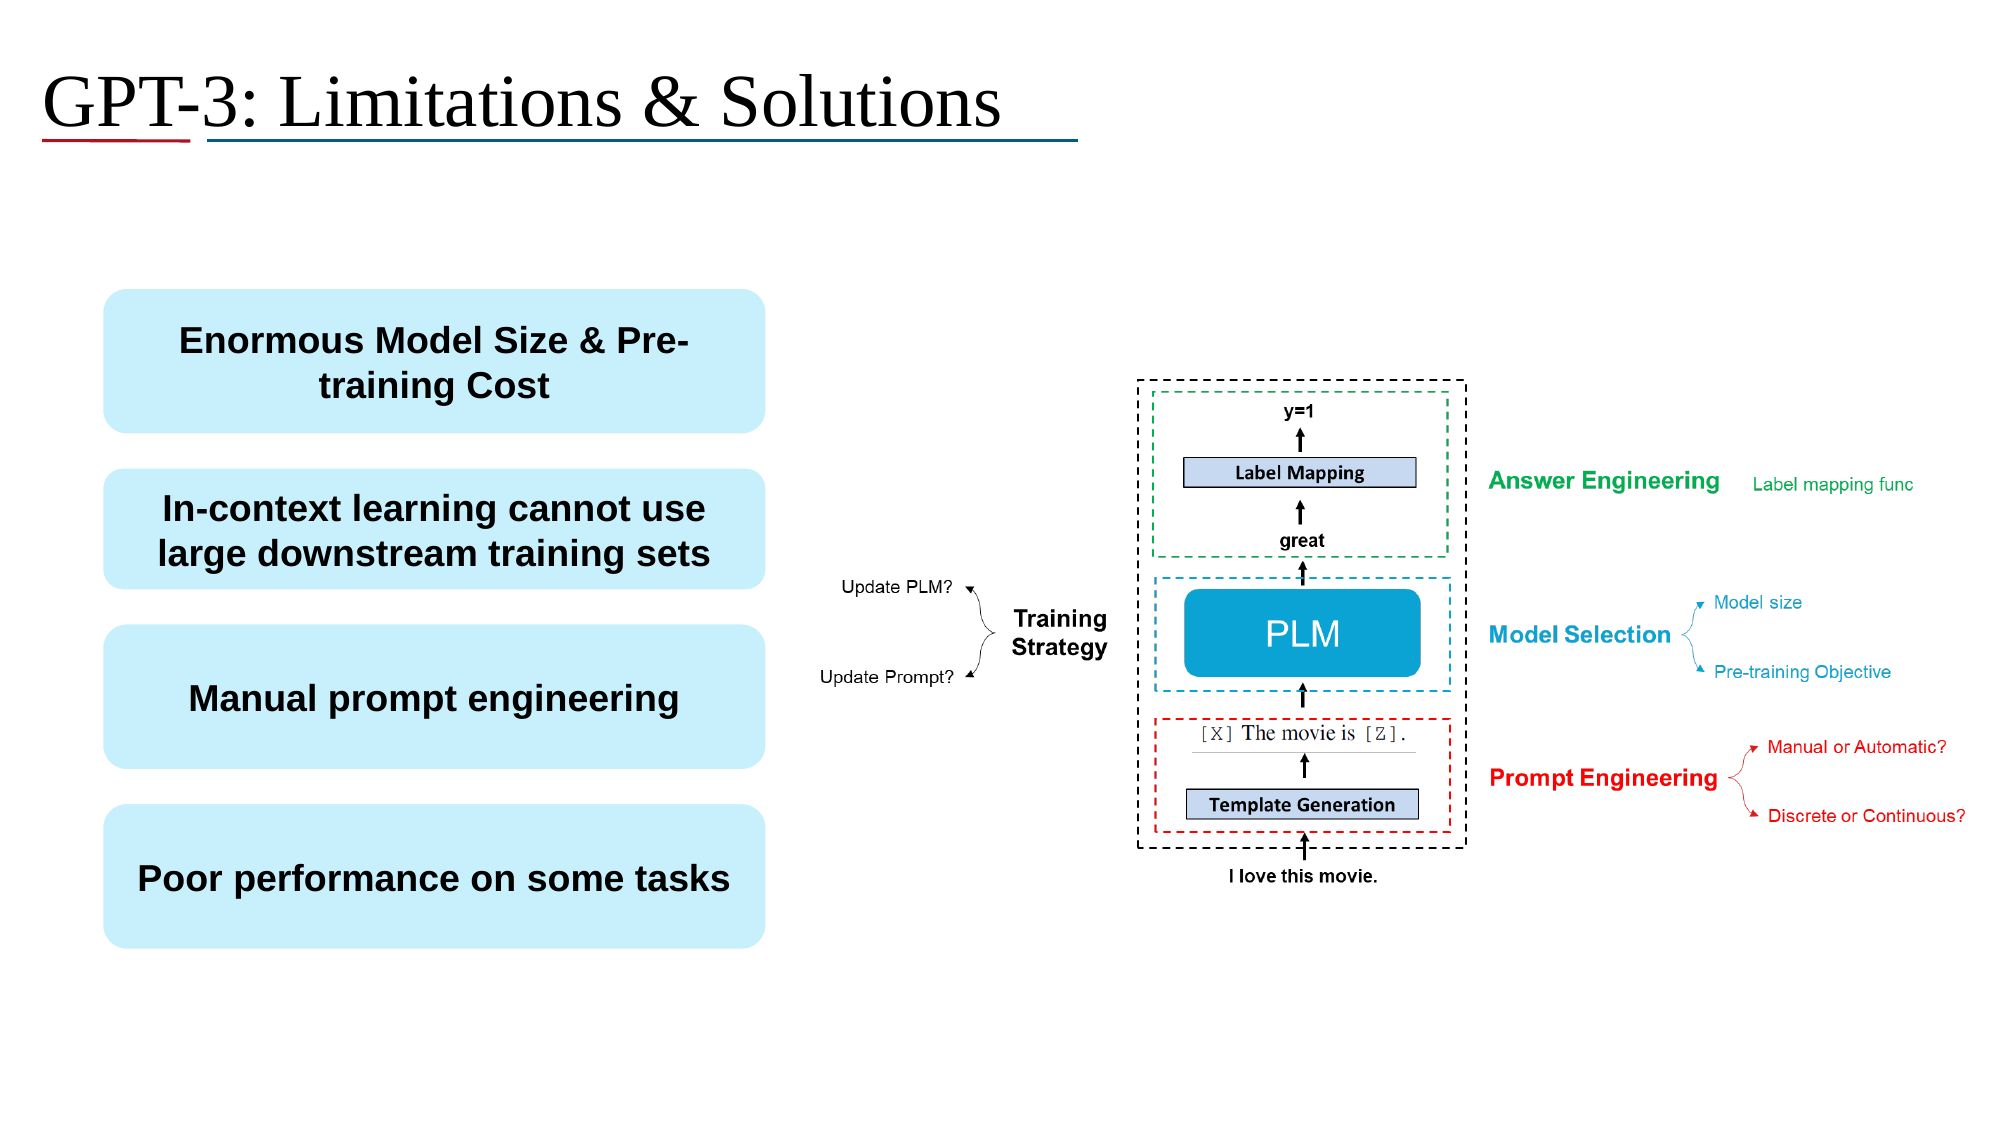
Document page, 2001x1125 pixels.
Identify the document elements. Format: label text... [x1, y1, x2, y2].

picture [808, 379, 1977, 898]
text_box In-context learning cannot use large downstream training sets [101, 466, 768, 592]
text_box Enormous Model Size & Pre-training Cost [101, 286, 768, 436]
title GPT-3: Limitations & Solutions [27, 0, 1753, 211]
text_box Manual prompt engineering [101, 622, 768, 772]
text_box Poor performance on some tasks [101, 801, 768, 951]
